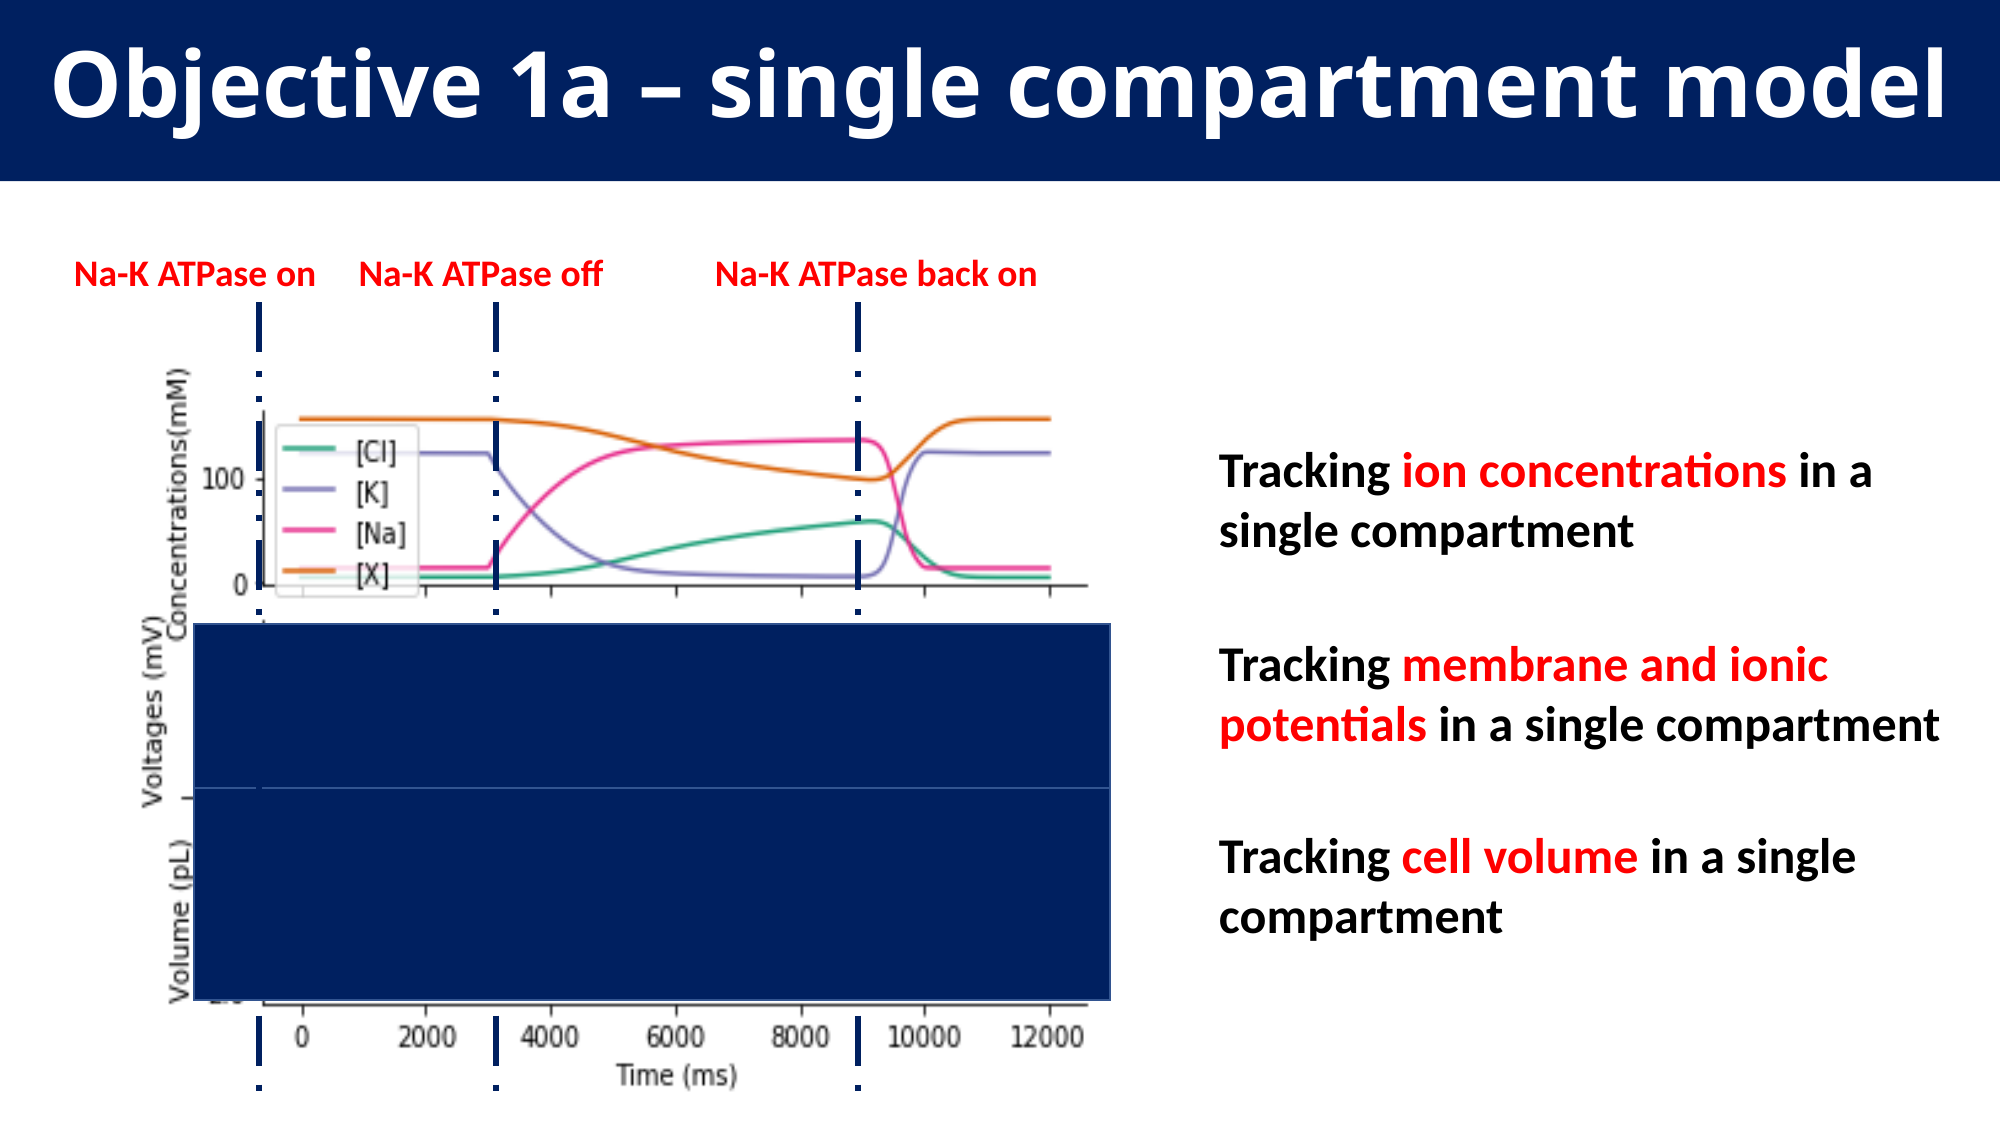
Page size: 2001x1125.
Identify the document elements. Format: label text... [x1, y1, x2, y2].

text_box Tracking ion concentrations in a single compartment [1204, 430, 2000, 566]
text_box Tracking membrane and ionic potentials in a single compartment [1204, 624, 2000, 760]
picture [260, 343, 495, 1108]
title Objective 1a – single compartment model [0, 0, 2000, 182]
text_box Tracking cell volume in a single compartment [1204, 816, 2000, 952]
picture [859, 343, 1111, 1108]
text_box Na-K ATPase off [428, 241, 648, 302]
text_box Na-K ATPase back on [699, 241, 1069, 302]
text_box Na-K ATPase on [59, 241, 428, 302]
picture [496, 343, 858, 1108]
picture [128, 343, 259, 1108]
